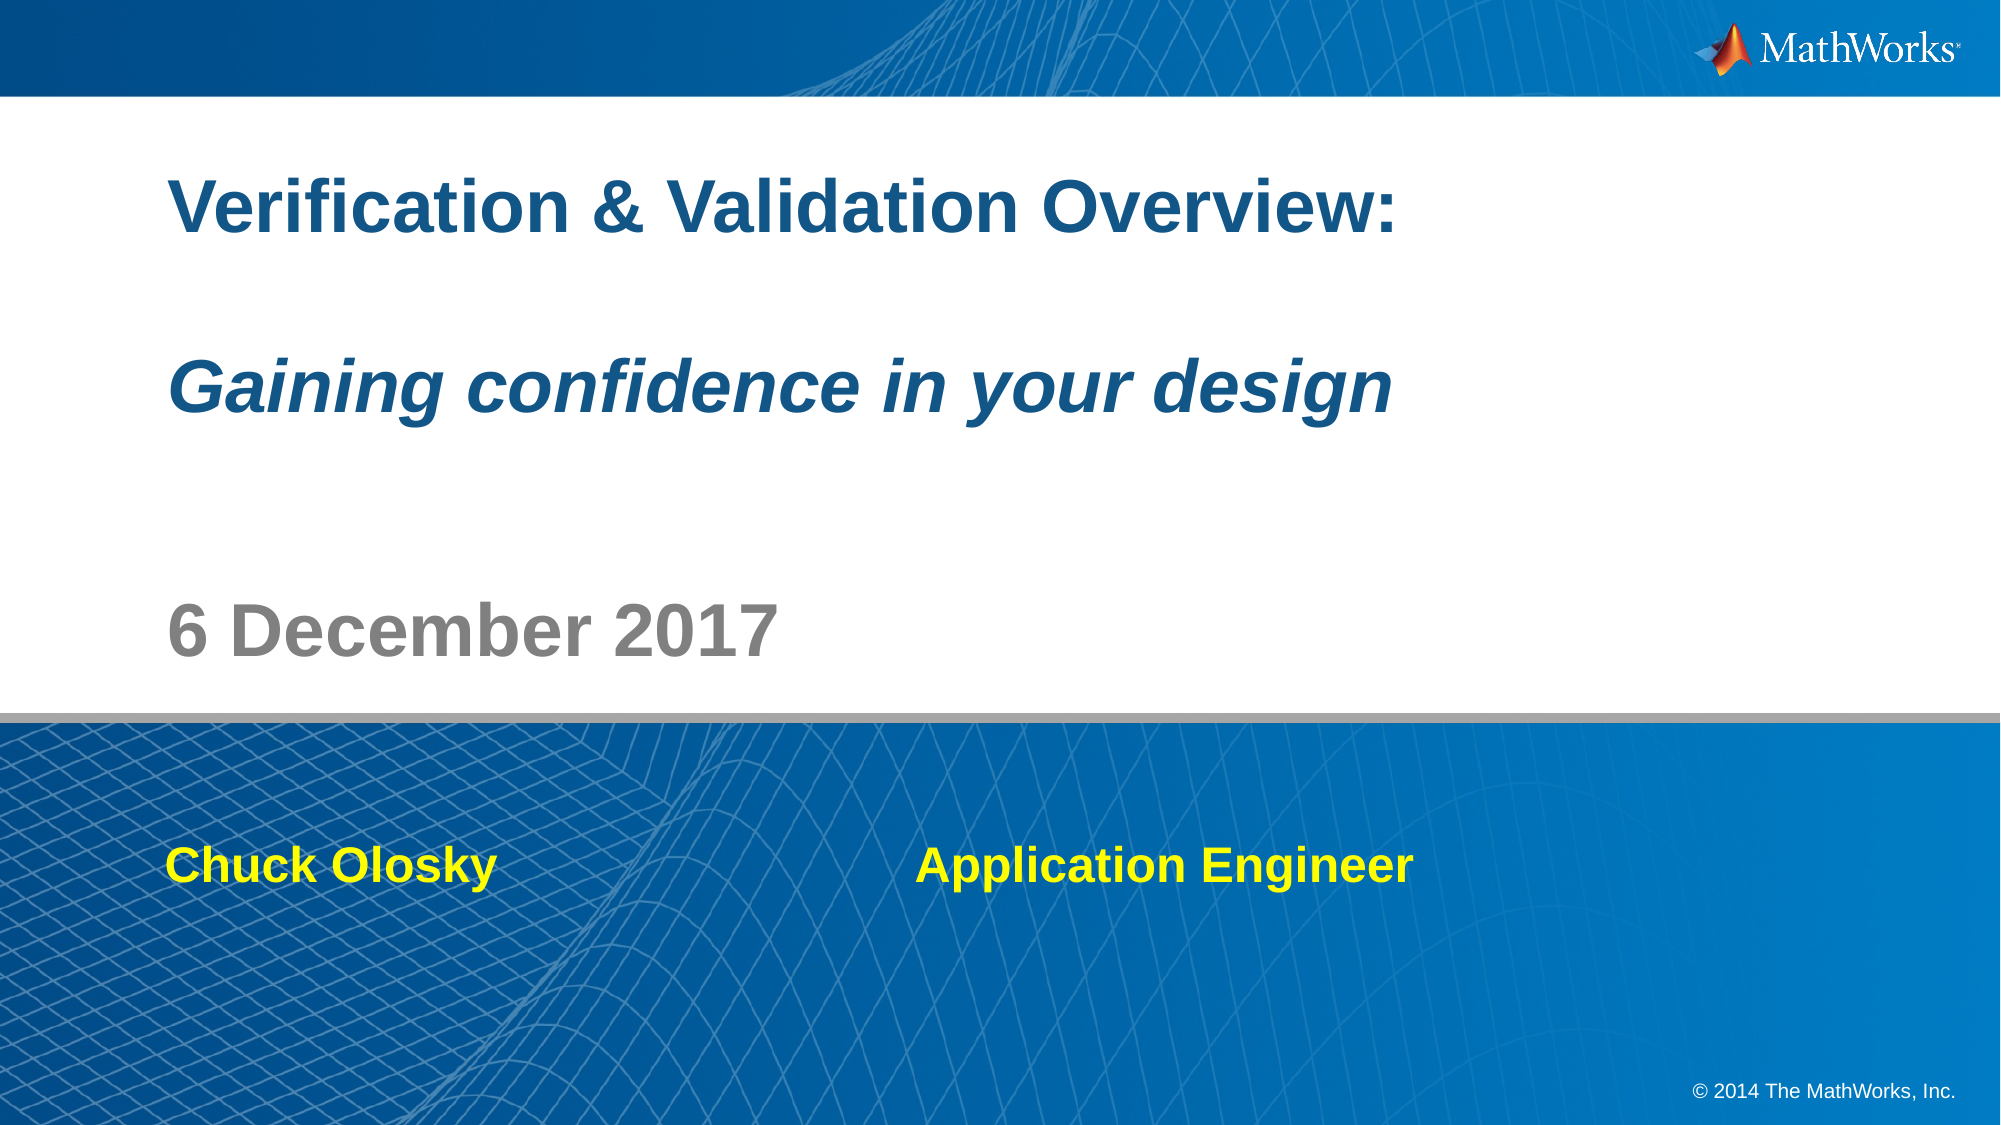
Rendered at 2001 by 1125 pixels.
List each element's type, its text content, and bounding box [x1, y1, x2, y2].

text_box Chuck Olosky Application Engineer [149, 824, 1662, 961]
title Verification & Validation Overview: Gaining confidence in your design [152, 149, 1475, 372]
text_box 6 December 2017 [152, 574, 941, 707]
picture [0, 0, 2001, 1125]
